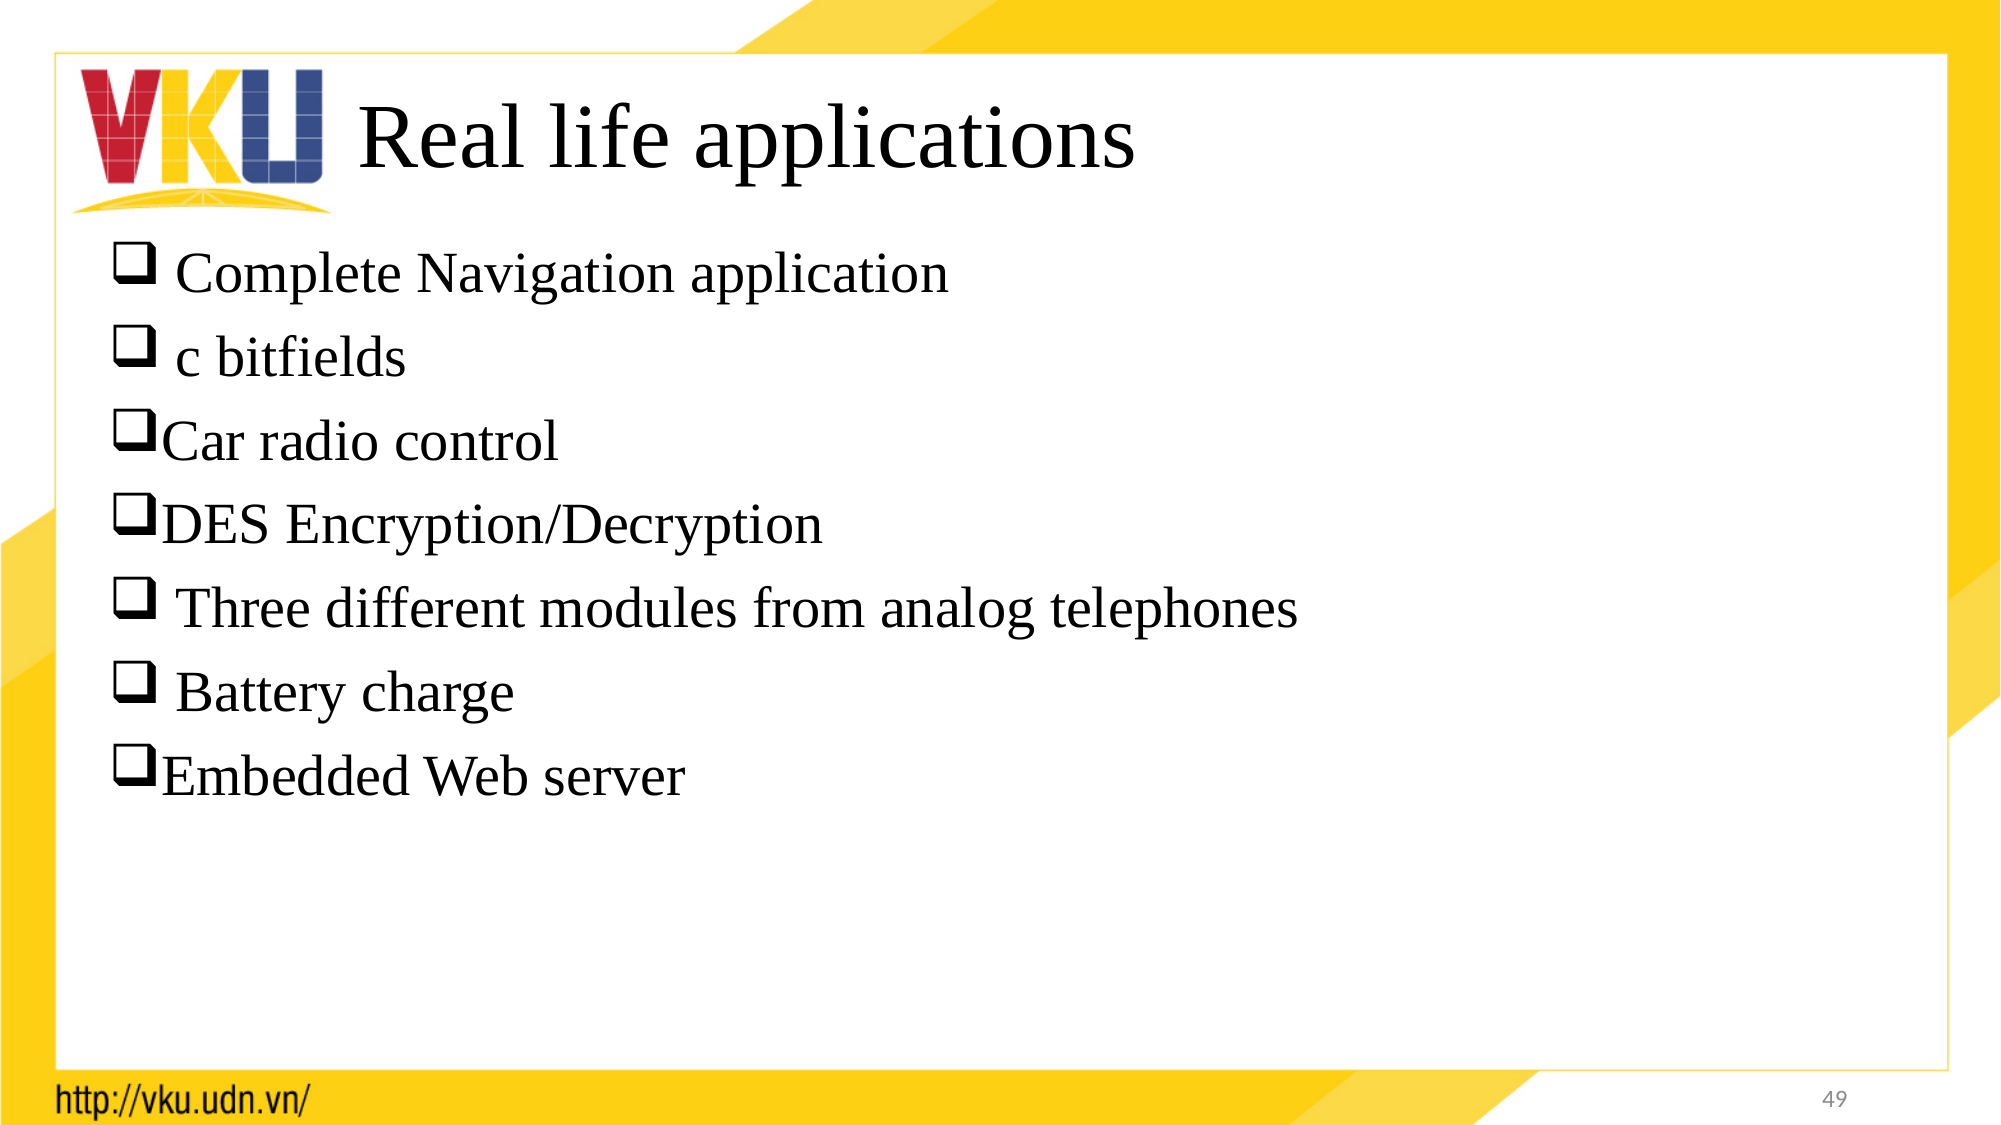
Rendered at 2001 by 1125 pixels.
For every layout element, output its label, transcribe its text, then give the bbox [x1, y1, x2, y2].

picture [0, 0, 2001, 1125]
title Real life applications [342, 59, 1870, 215]
slide_number <number> [1412, 1071, 1863, 1125]
list Complete Navigation application c bitfields Car radio control DES Encryption/Decryption Three different modules from analog telephones Battery charge Embedded Web server [94, 234, 1915, 1033]
